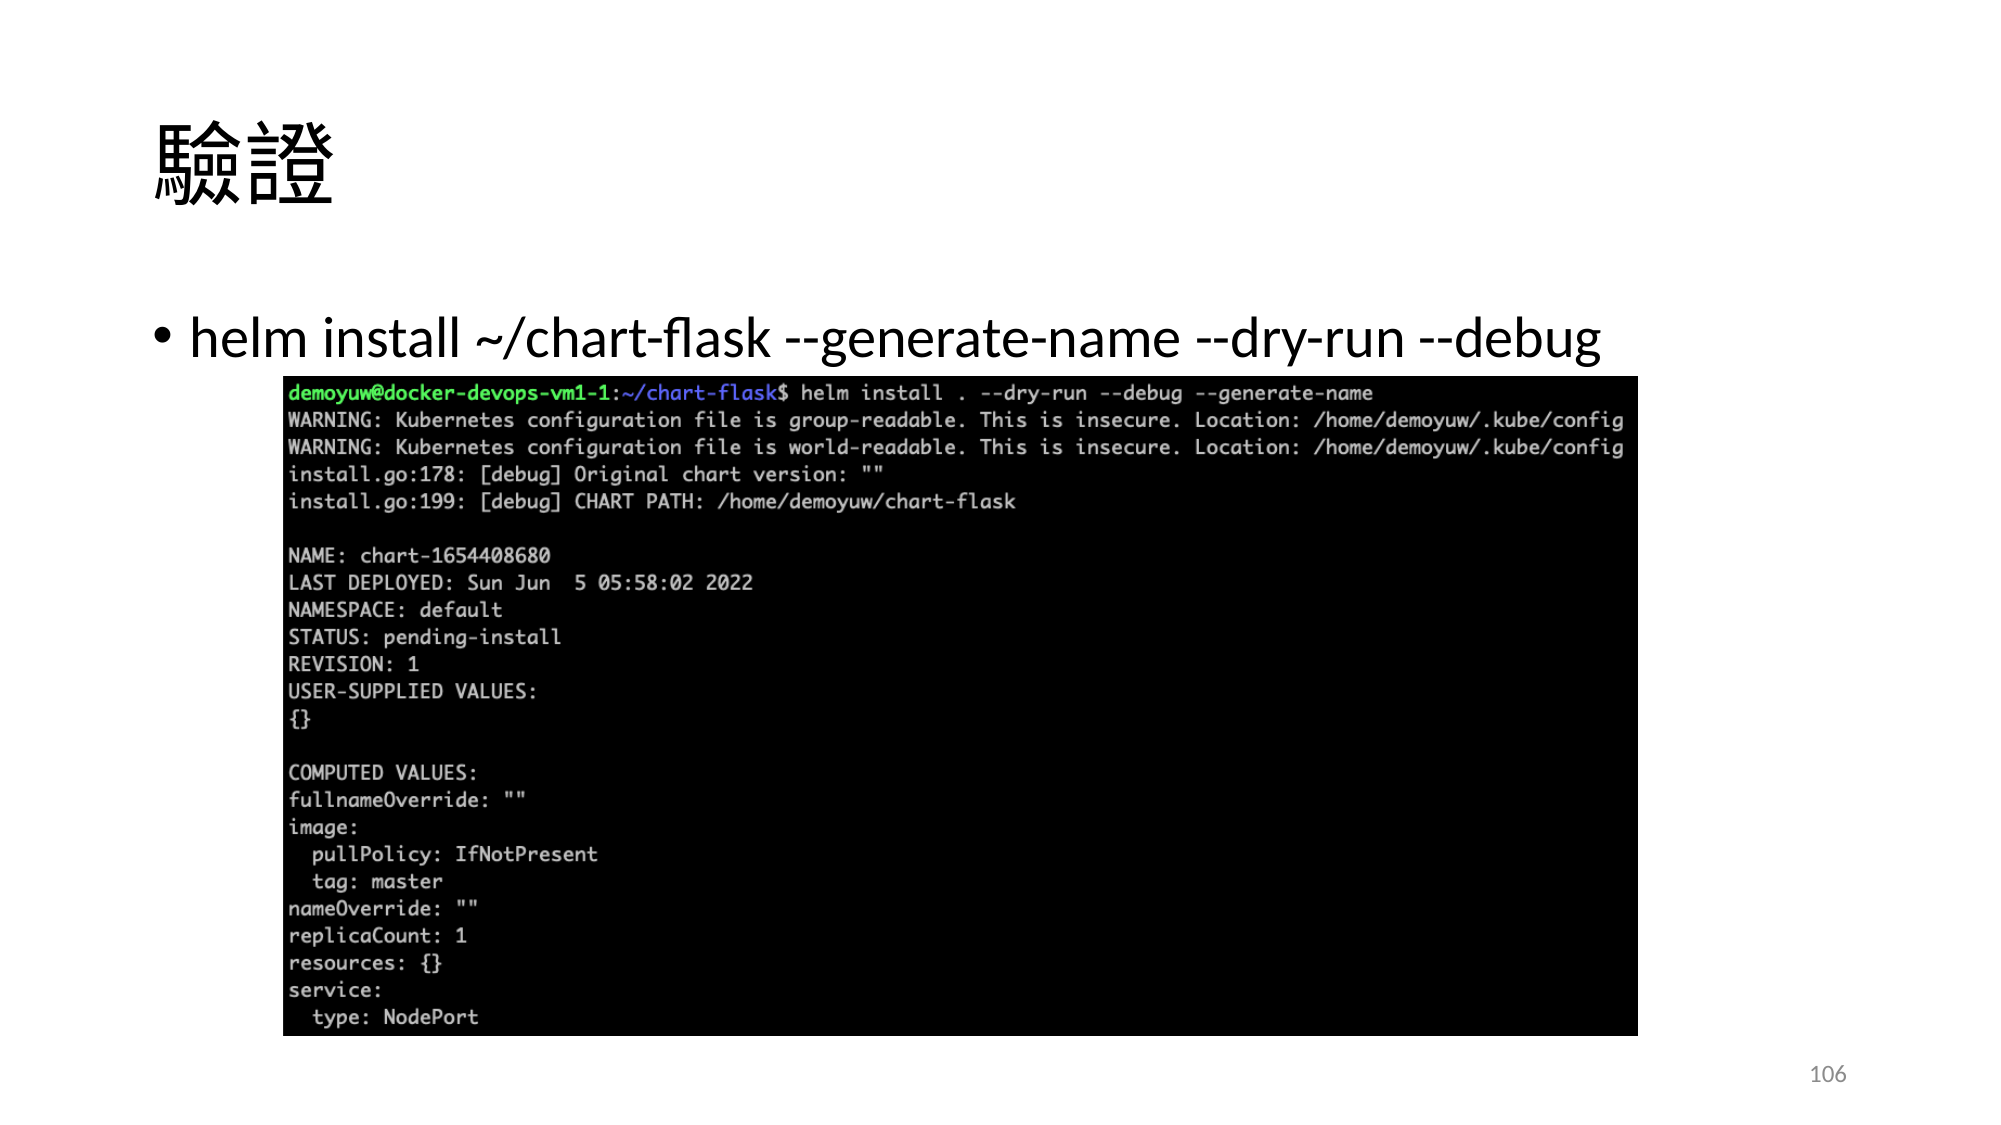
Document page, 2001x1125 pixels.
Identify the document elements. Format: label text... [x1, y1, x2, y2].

picture [283, 376, 1638, 1036]
list helm install ~/chart-flask --generate-name --dry-run --debug [137, 299, 1863, 1014]
slide_number 106 [1412, 1042, 1863, 1103]
title 驗證 [137, 59, 1863, 278]
